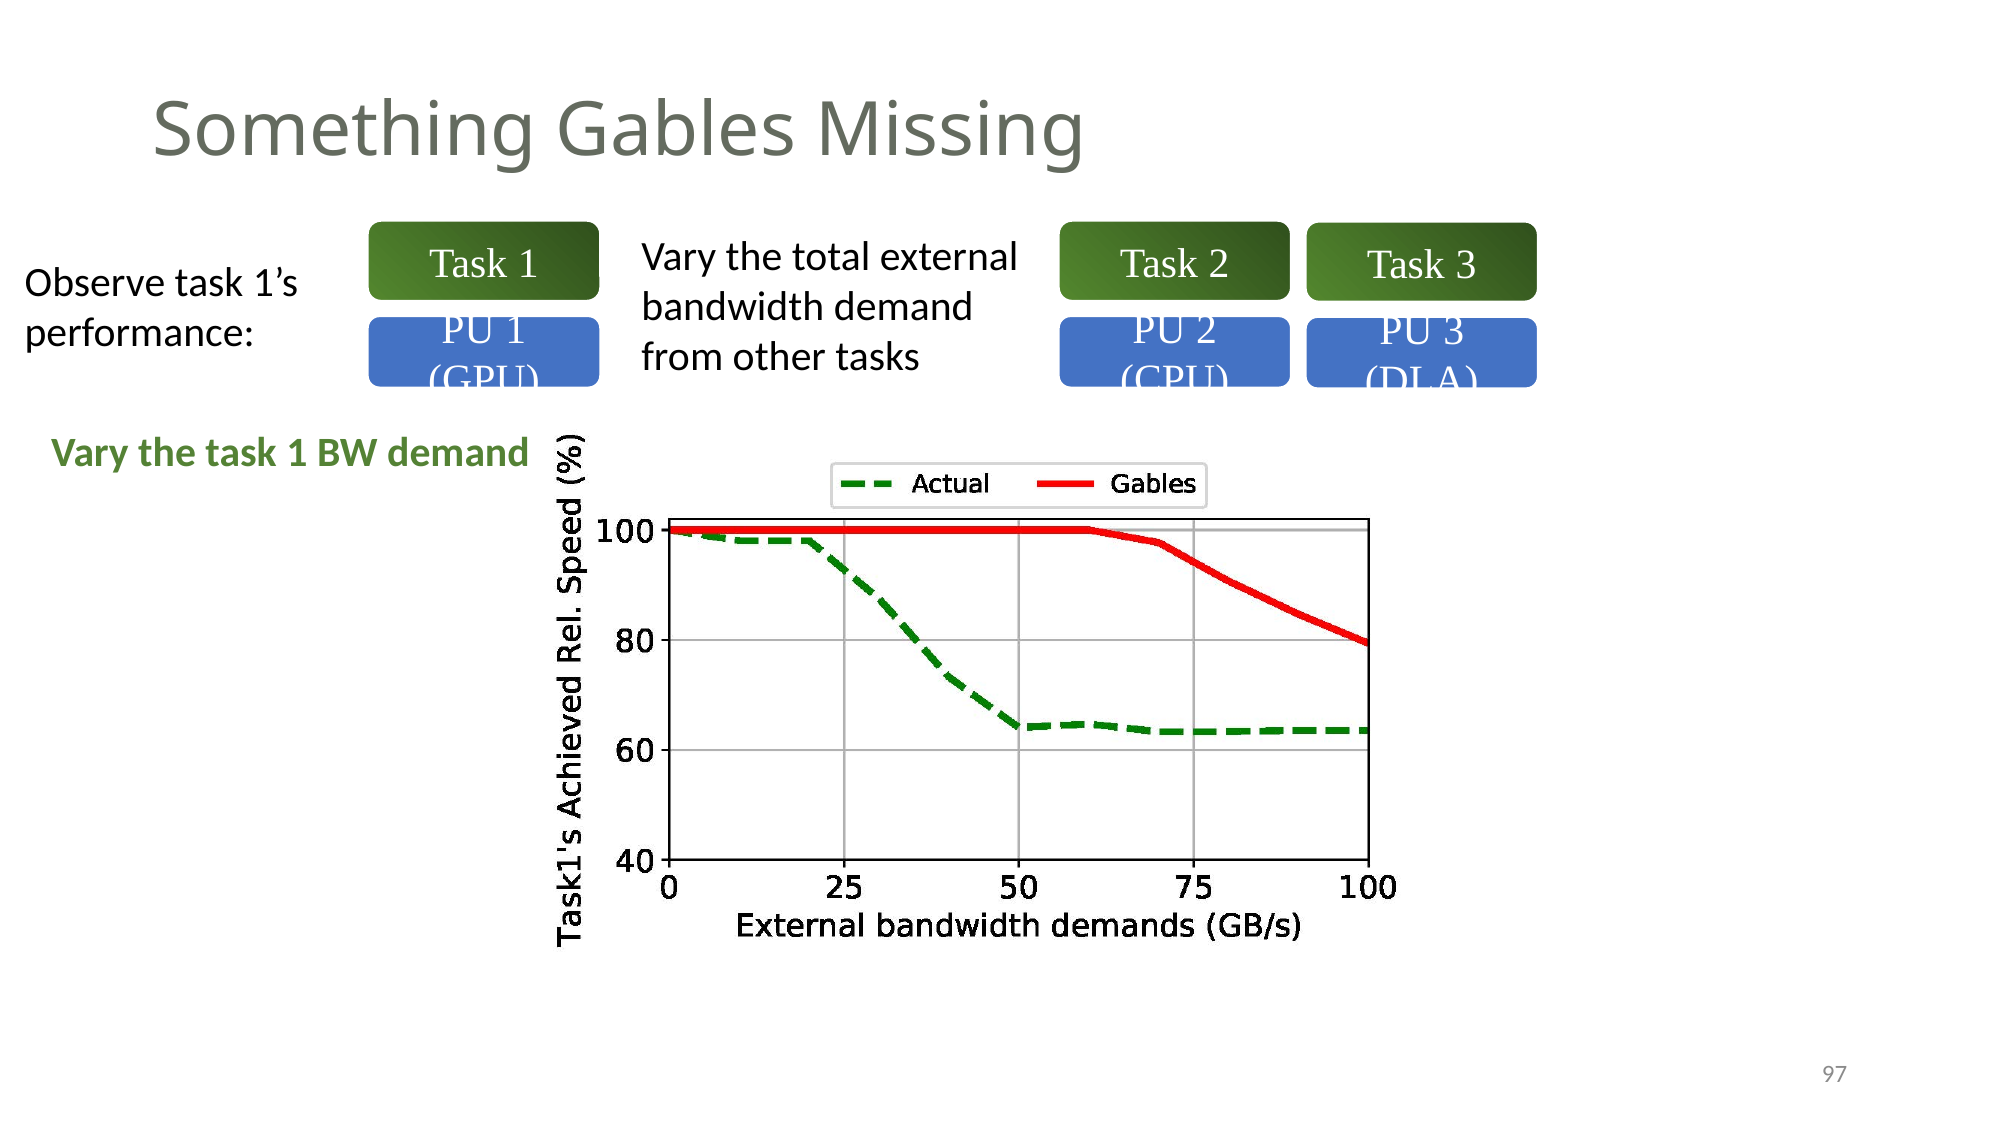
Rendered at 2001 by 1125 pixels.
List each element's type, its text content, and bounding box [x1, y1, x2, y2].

text_box Task 2 [1057, 219, 1293, 302]
text_box Task 3 [1304, 220, 1540, 303]
title Something Gables Missing [137, 59, 1863, 204]
slide_number 97 [1412, 1042, 1863, 1103]
text_box Observe task 1’s performance: [9, 247, 330, 363]
text_box PU 1 (GPU) [366, 315, 602, 389]
text_box Task 1 [366, 219, 602, 302]
text_box PU 3 (DLA) [1304, 315, 1540, 390]
picture [541, 417, 1413, 961]
text_box Vary the total external bandwidth demand from other tasks [626, 221, 1035, 386]
text_box PU 2 (CPU) [1057, 315, 1293, 389]
text_box Vary the task 1 BW demand [36, 417, 541, 483]
